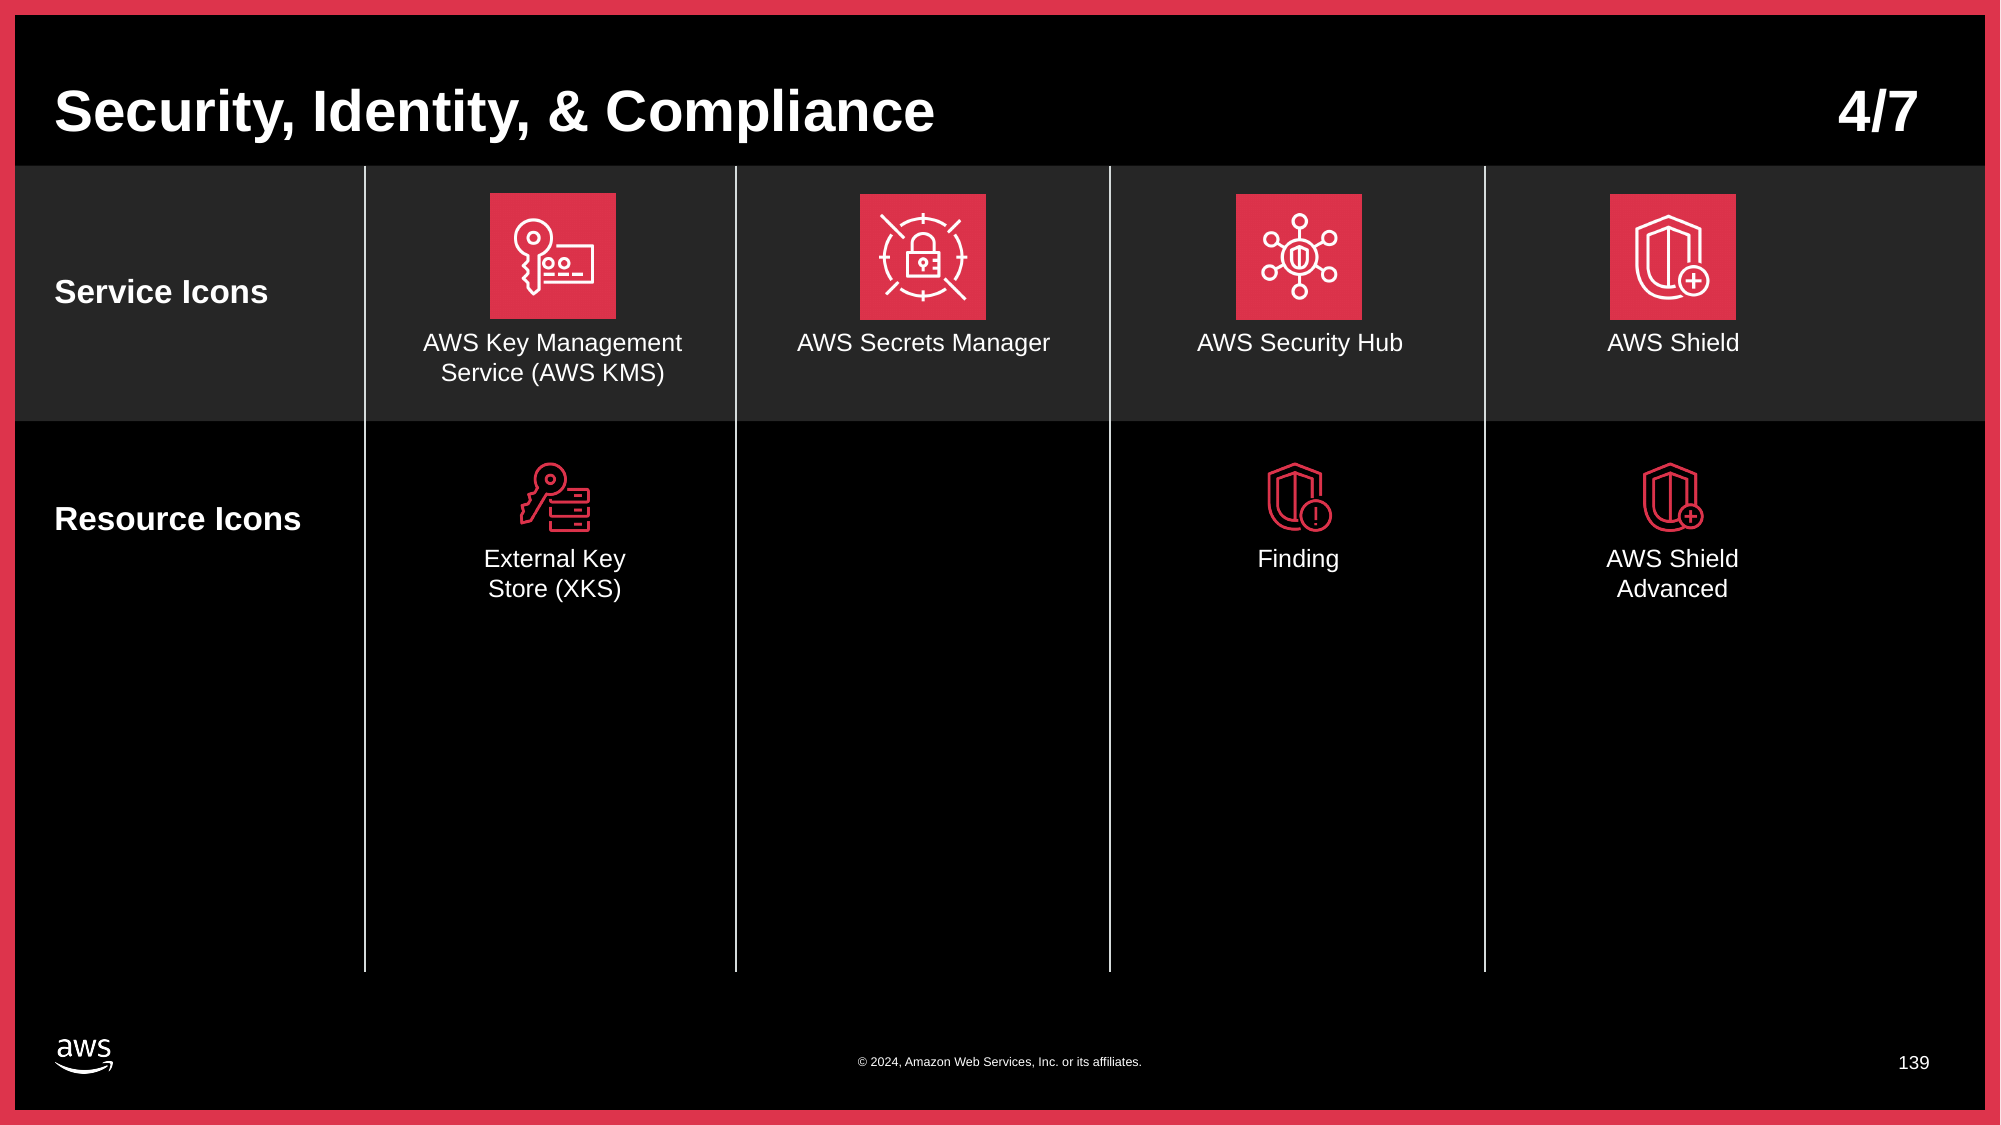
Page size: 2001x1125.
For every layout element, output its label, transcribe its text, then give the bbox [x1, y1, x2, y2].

picture [55, 1039, 113, 1074]
text_box AWS Security Hub [1113, 319, 1484, 364]
picture [1261, 459, 1337, 535]
slide_number 139 [1494, 1031, 1945, 1092]
text_box Finding [1184, 534, 1413, 580]
footer © 2024, Amazon Web Services, Inc. or its affiliates. [662, 1031, 1338, 1092]
picture [490, 193, 616, 319]
text_box AWS Secrets Manager [736, 319, 1109, 364]
picture [1236, 194, 1362, 320]
text_box AWS Shield Advanced [1558, 534, 1787, 610]
text_box External Key Store (XKS) [441, 534, 669, 610]
text_box AWS Key Management Service (AWS KMS) [369, 319, 735, 394]
picture [517, 459, 593, 535]
title Security, Identity, & Compliance 4/7 [39, 59, 1945, 166]
picture [860, 194, 986, 320]
picture [1635, 459, 1711, 535]
text_box AWS Shield [1493, 319, 1855, 364]
picture [1610, 194, 1736, 320]
